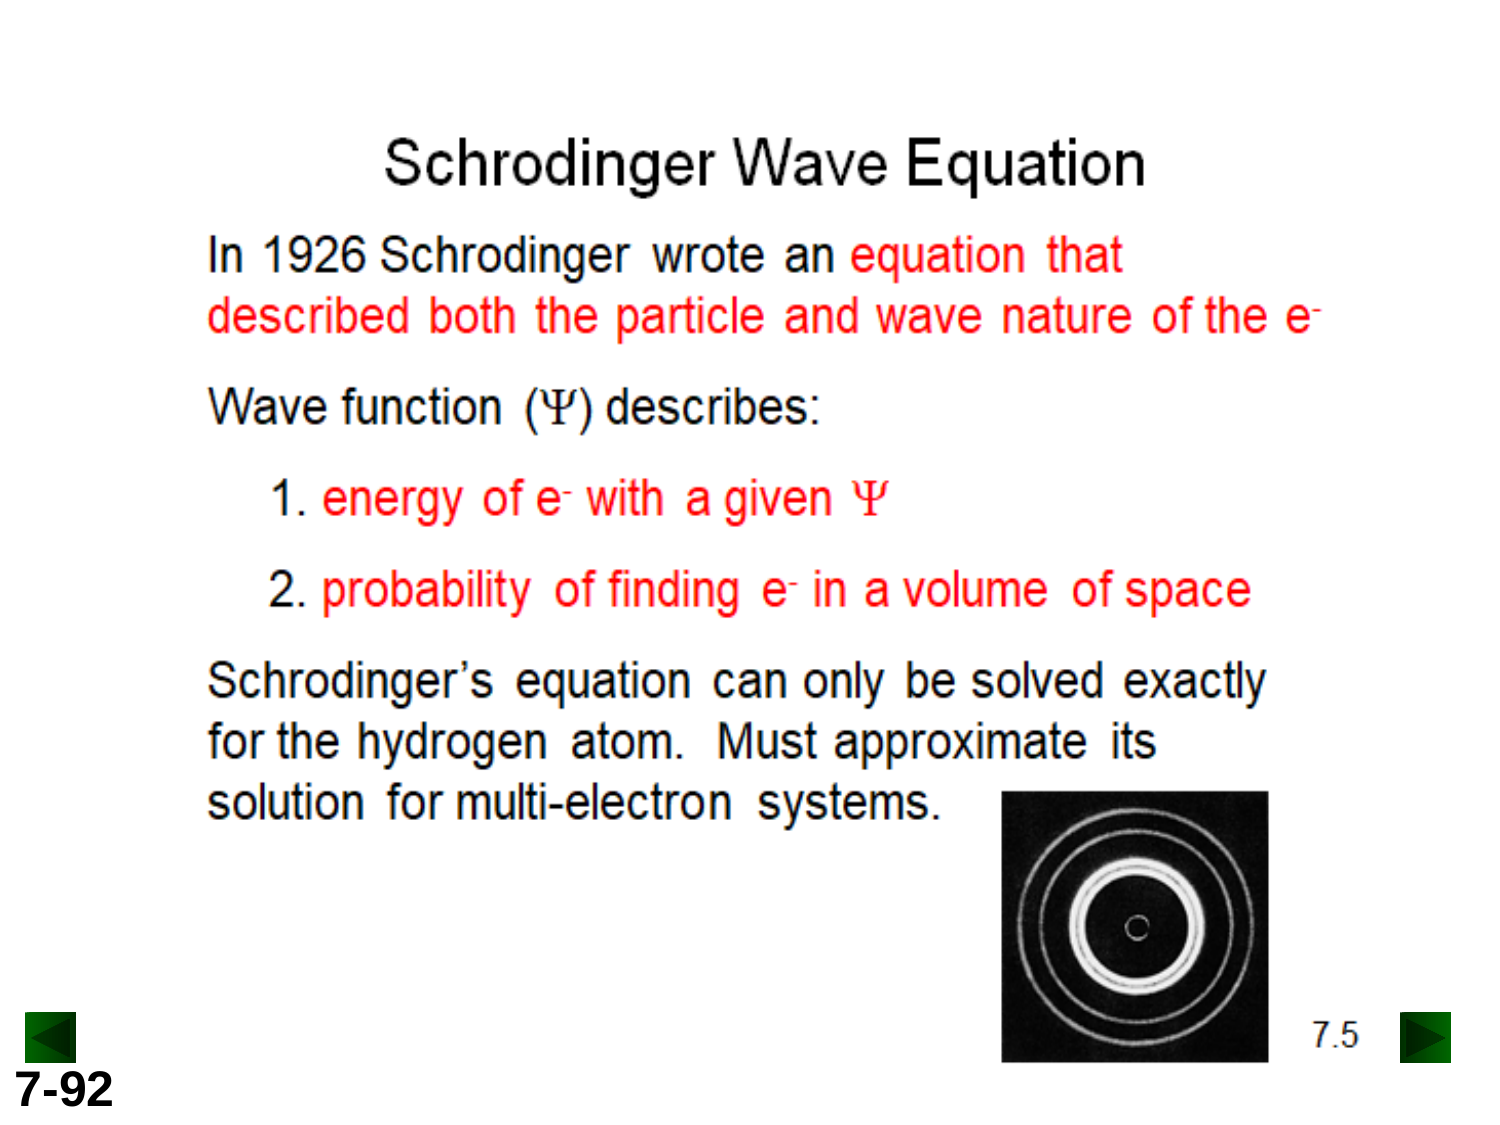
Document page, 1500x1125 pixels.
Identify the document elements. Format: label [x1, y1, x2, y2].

picture [149, 97, 1382, 1074]
